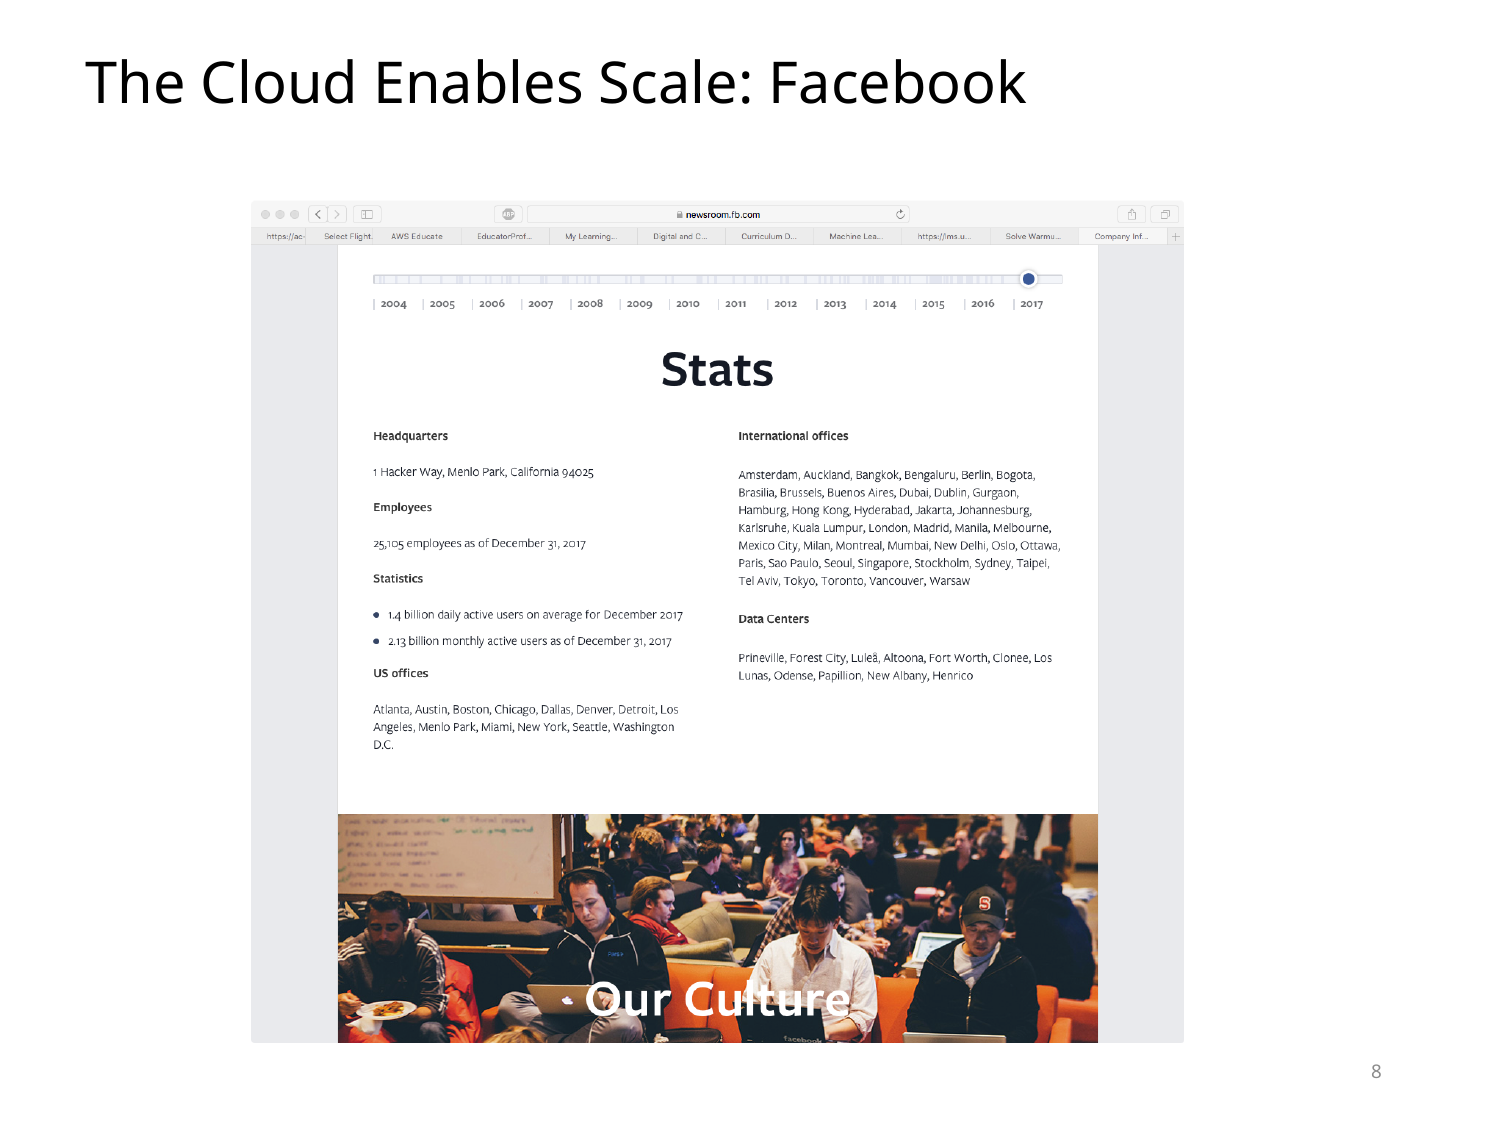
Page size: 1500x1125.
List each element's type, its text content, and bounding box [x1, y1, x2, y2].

picture [251, 200, 1184, 1043]
title The Cloud Enables Scale: Facebook [70, 46, 1365, 124]
slide_number 8 [1059, 1042, 1397, 1103]
